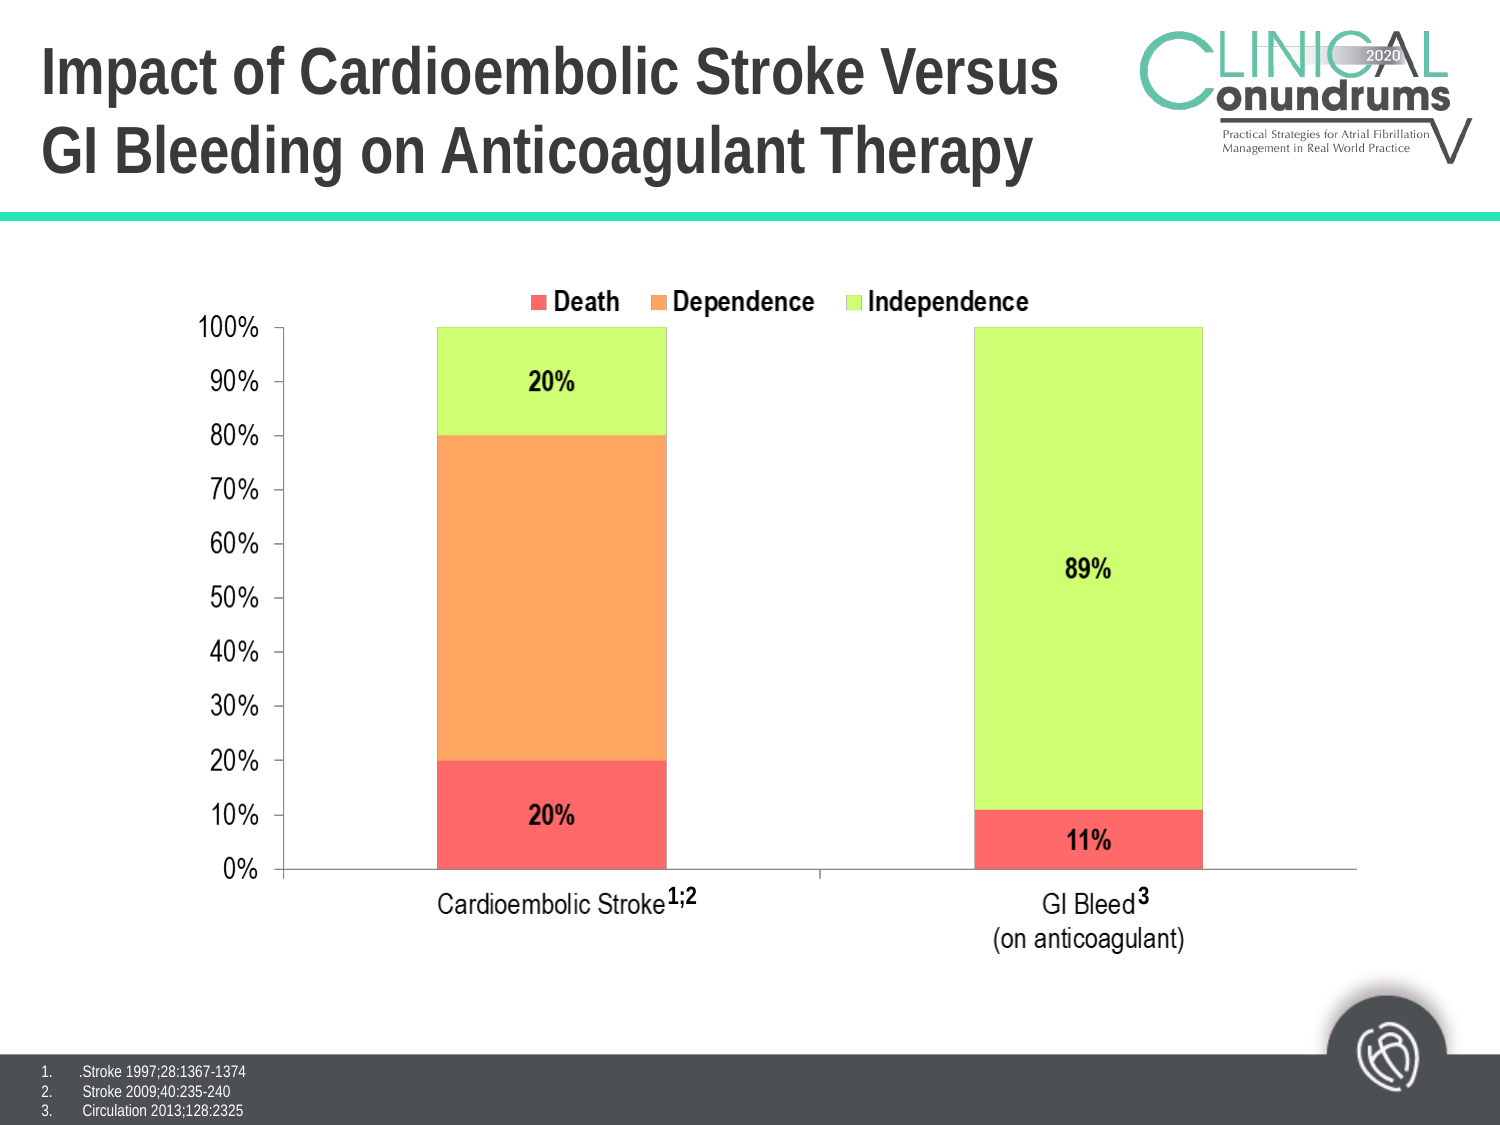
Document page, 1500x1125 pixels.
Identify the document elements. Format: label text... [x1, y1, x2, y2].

picture [1136, 22, 1474, 172]
picture [0, 267, 1500, 1125]
text_box Impact of Cardioembolic Stroke Versus GI Bleeding on Anticoagulant Therapy [26, 20, 1130, 195]
